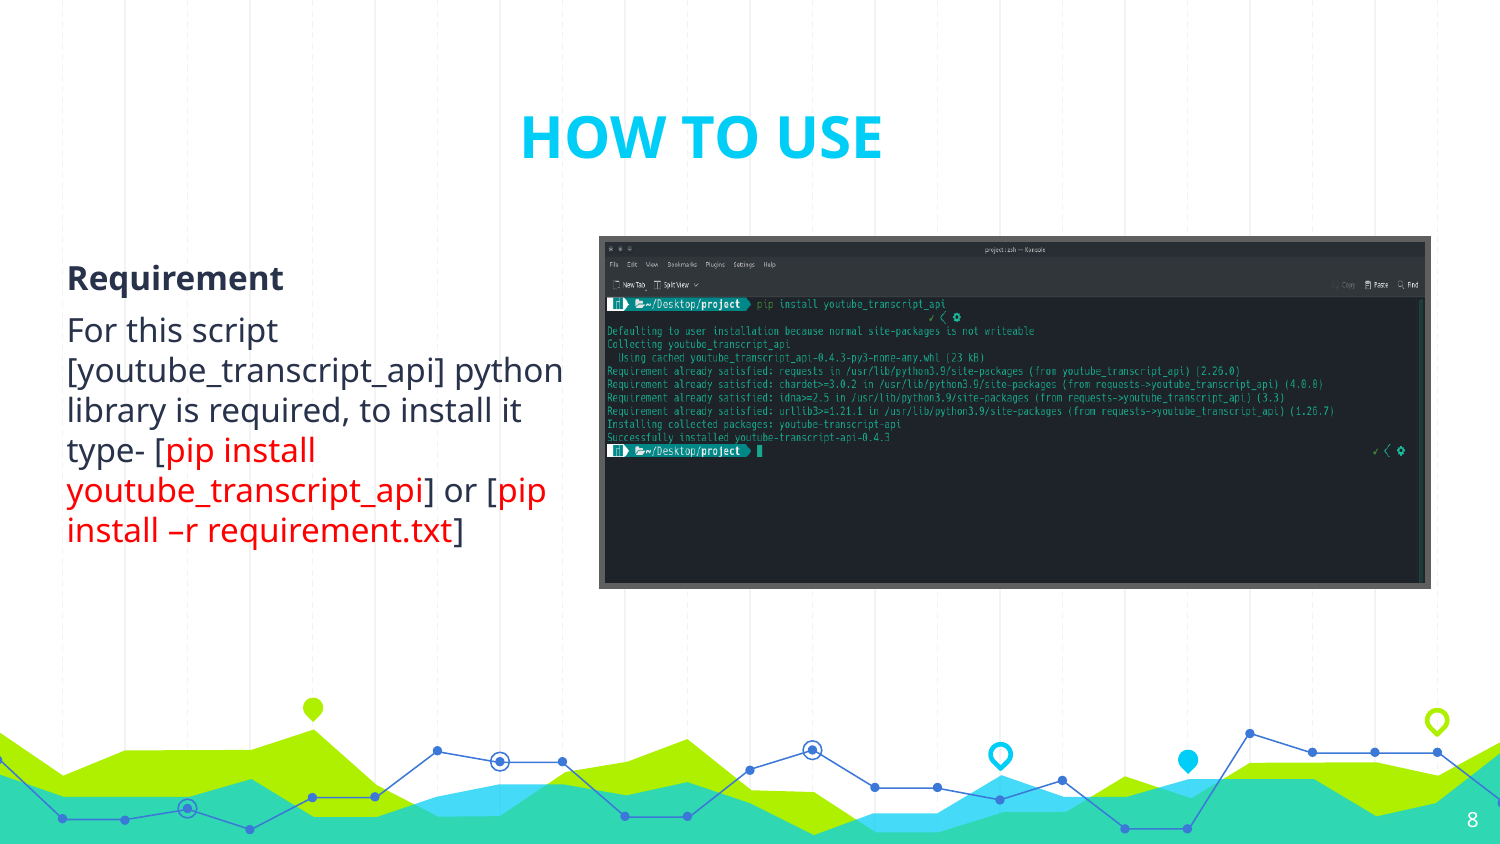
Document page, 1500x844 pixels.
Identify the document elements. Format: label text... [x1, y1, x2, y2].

picture [604, 241, 1425, 584]
list Requirement For this script [youtube_transcript_api] python library is required, to install it type- [pip install youtube_transcript_api] or [pip install –r requirement.txt] [51, 242, 605, 641]
title HOW TO USE [128, 67, 1277, 185]
slide_number 8 [1403, 791, 1494, 844]
